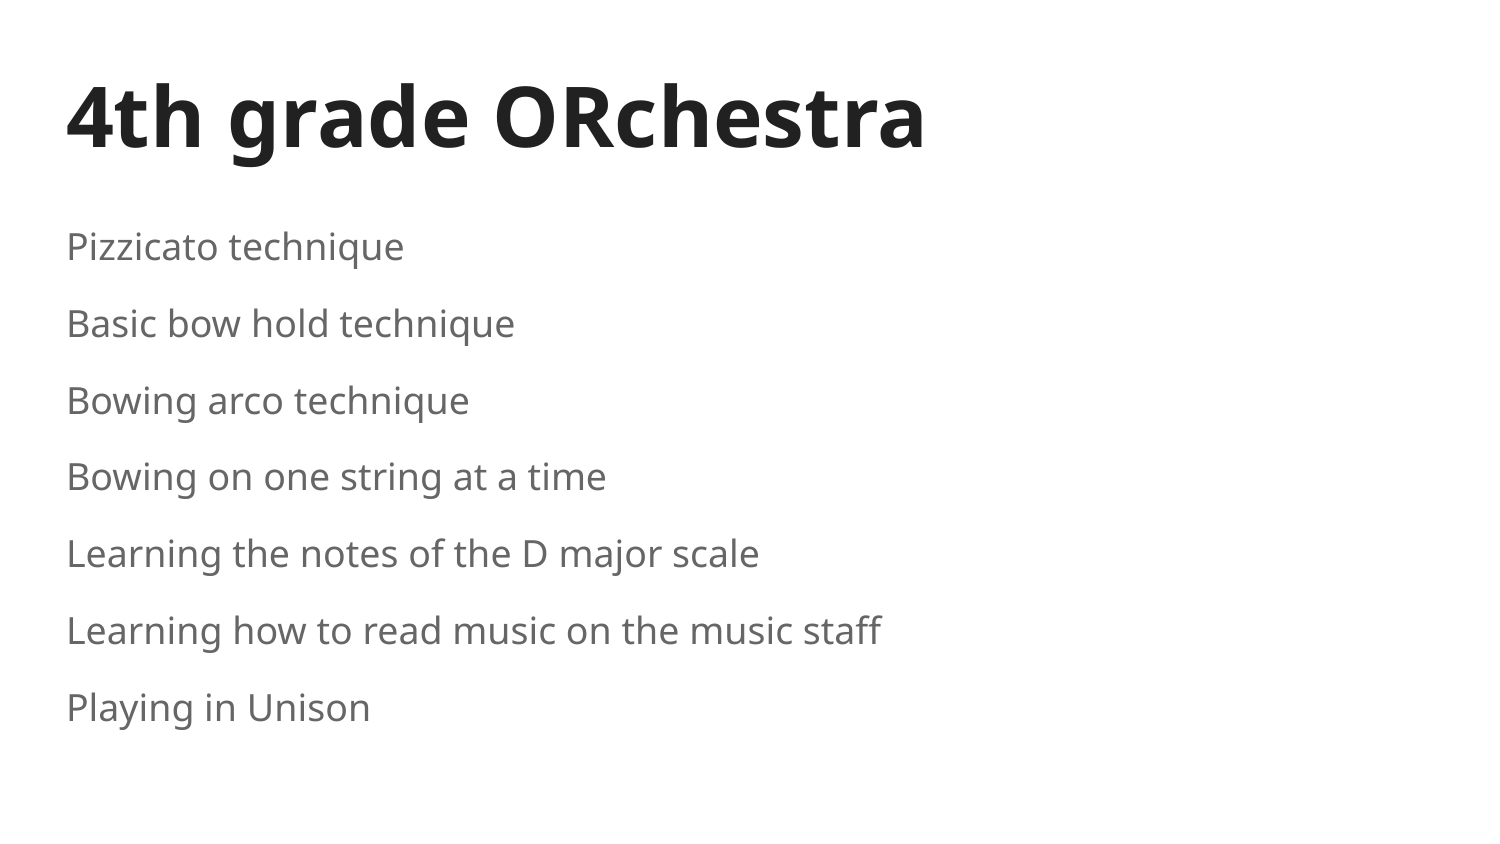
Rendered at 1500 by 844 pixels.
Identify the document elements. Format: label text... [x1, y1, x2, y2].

title 4th grade ORchestra [51, 48, 1449, 180]
list Pizzicato technique Basic bow hold technique Bowing arco technique Bowing on one string at a time Learning the notes of the D major scale Learning how to read music on the music staff Playing in Unison [51, 201, 1449, 750]
